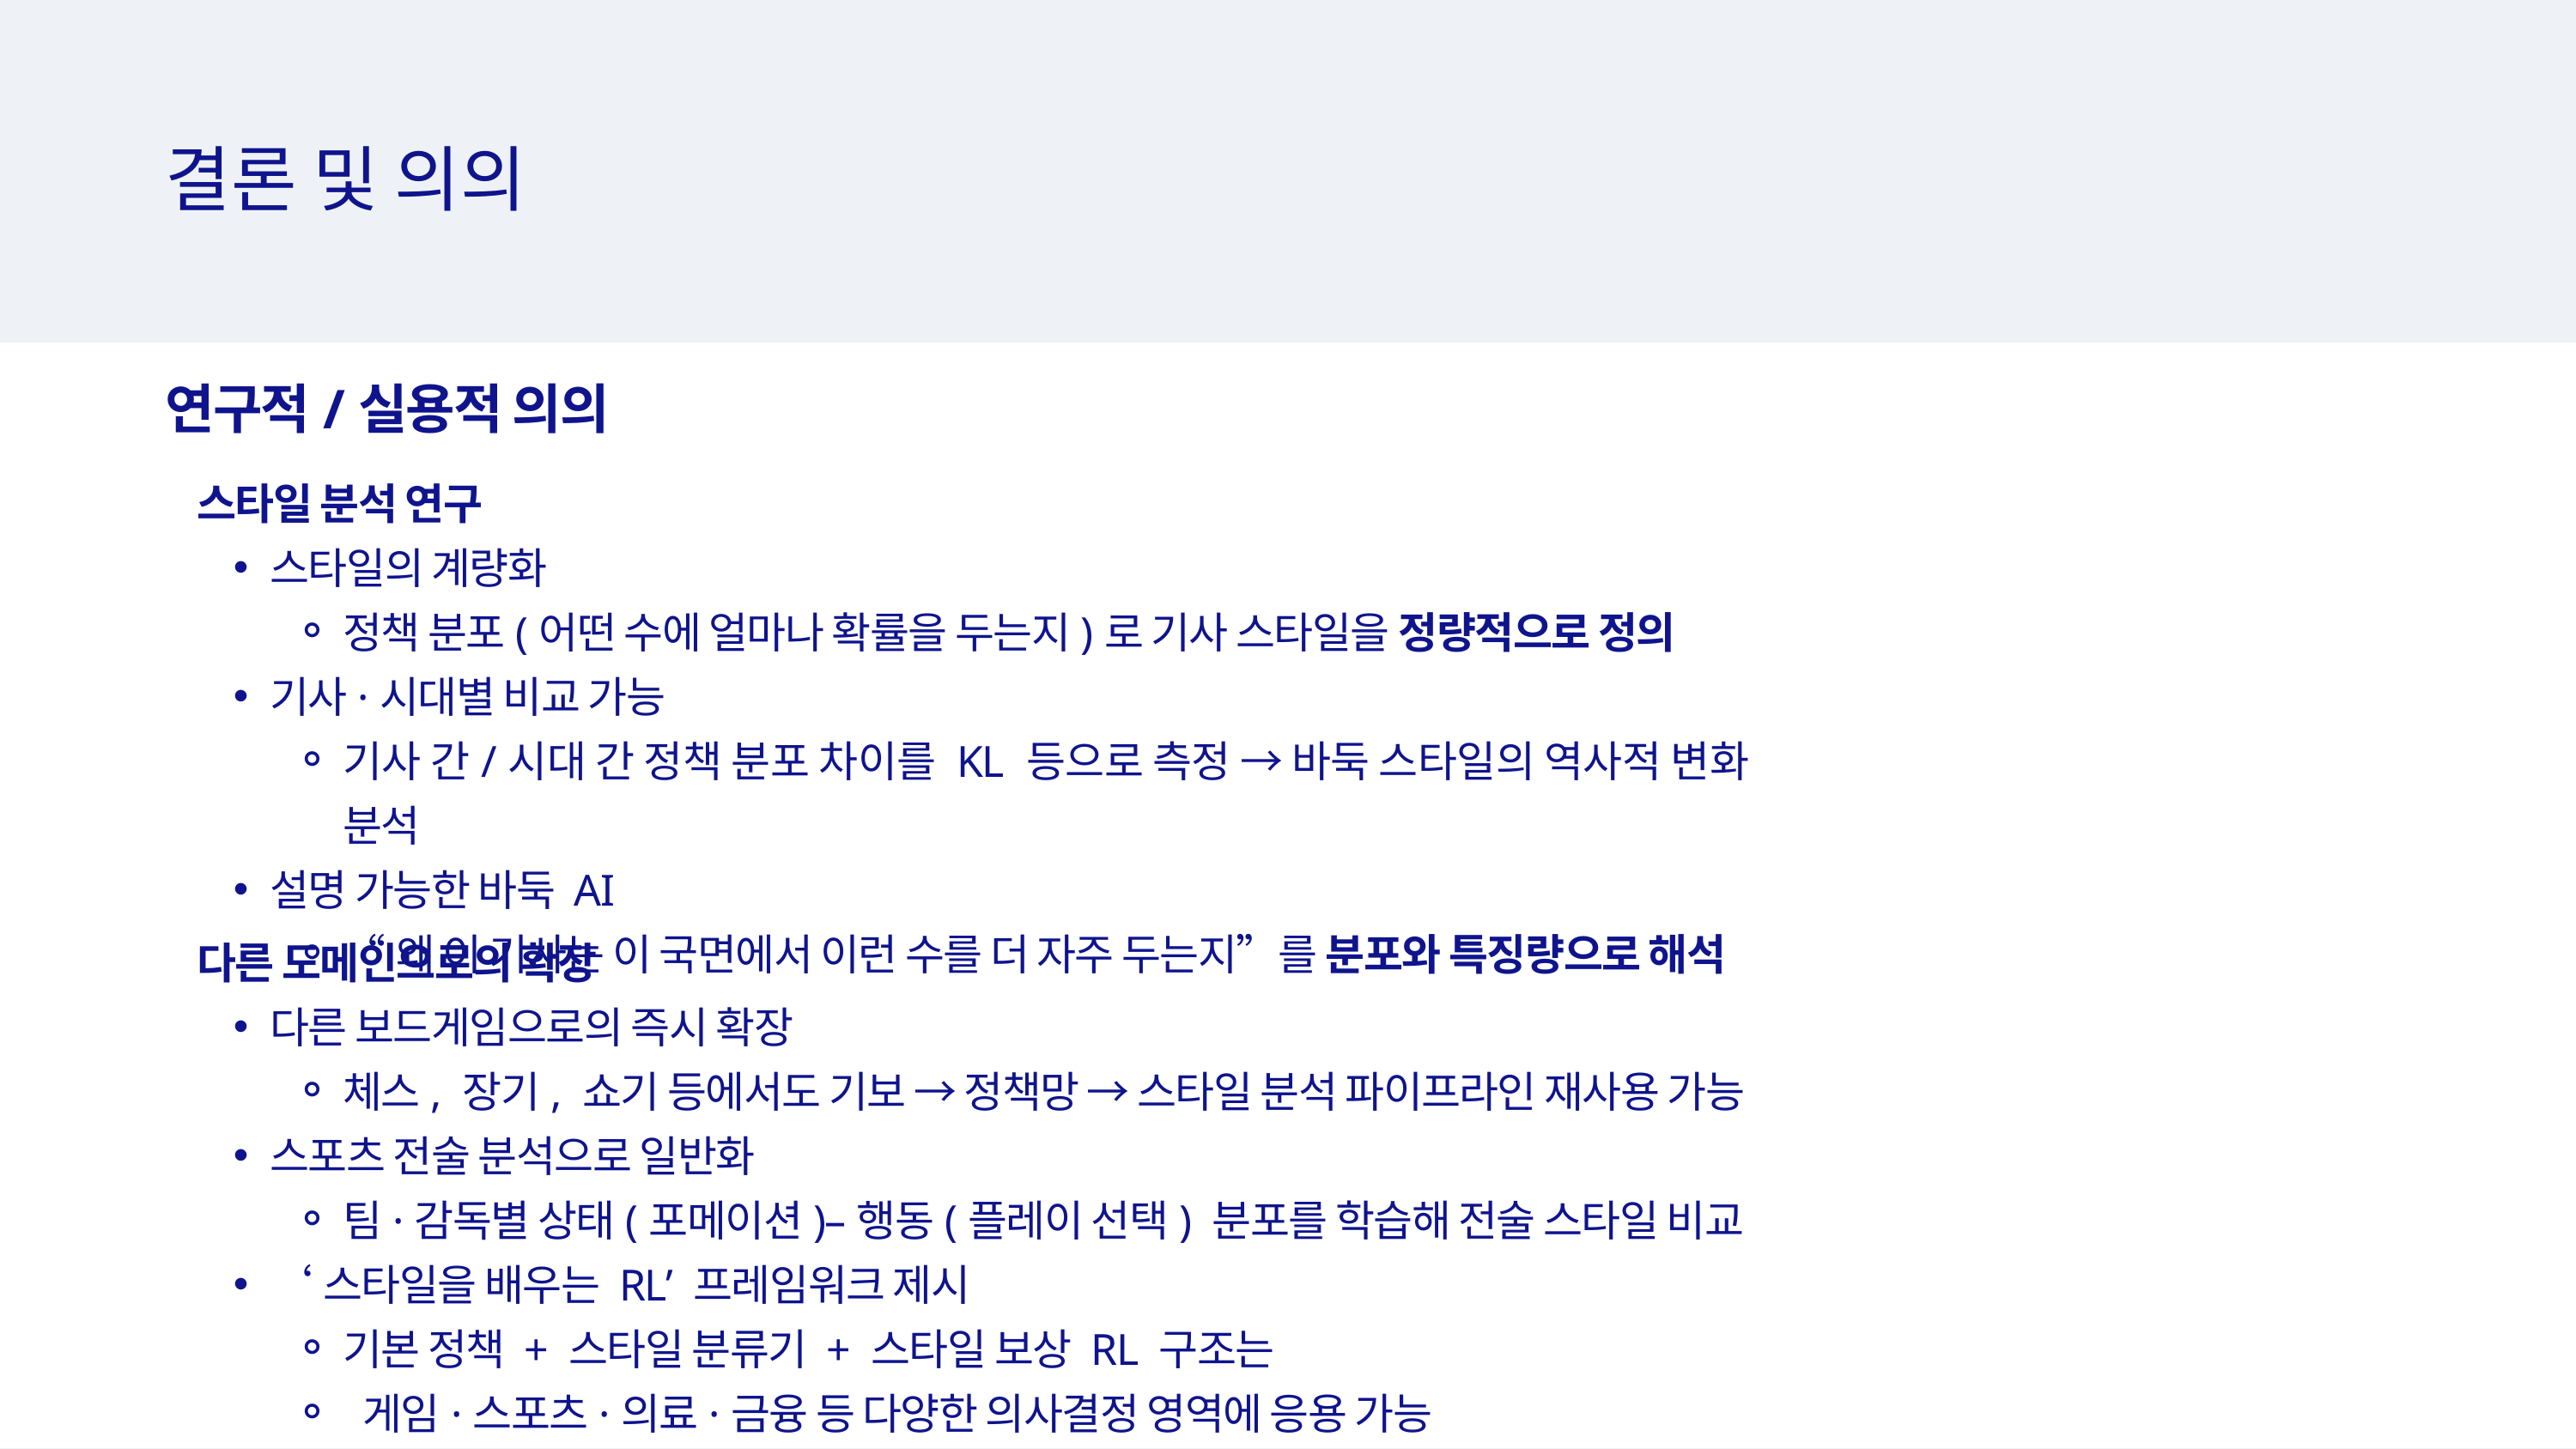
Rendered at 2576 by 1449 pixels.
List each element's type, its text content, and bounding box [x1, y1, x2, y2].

text_box 결론 및 의의 [165, 129, 1864, 221]
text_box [0, 343, 2576, 1449]
